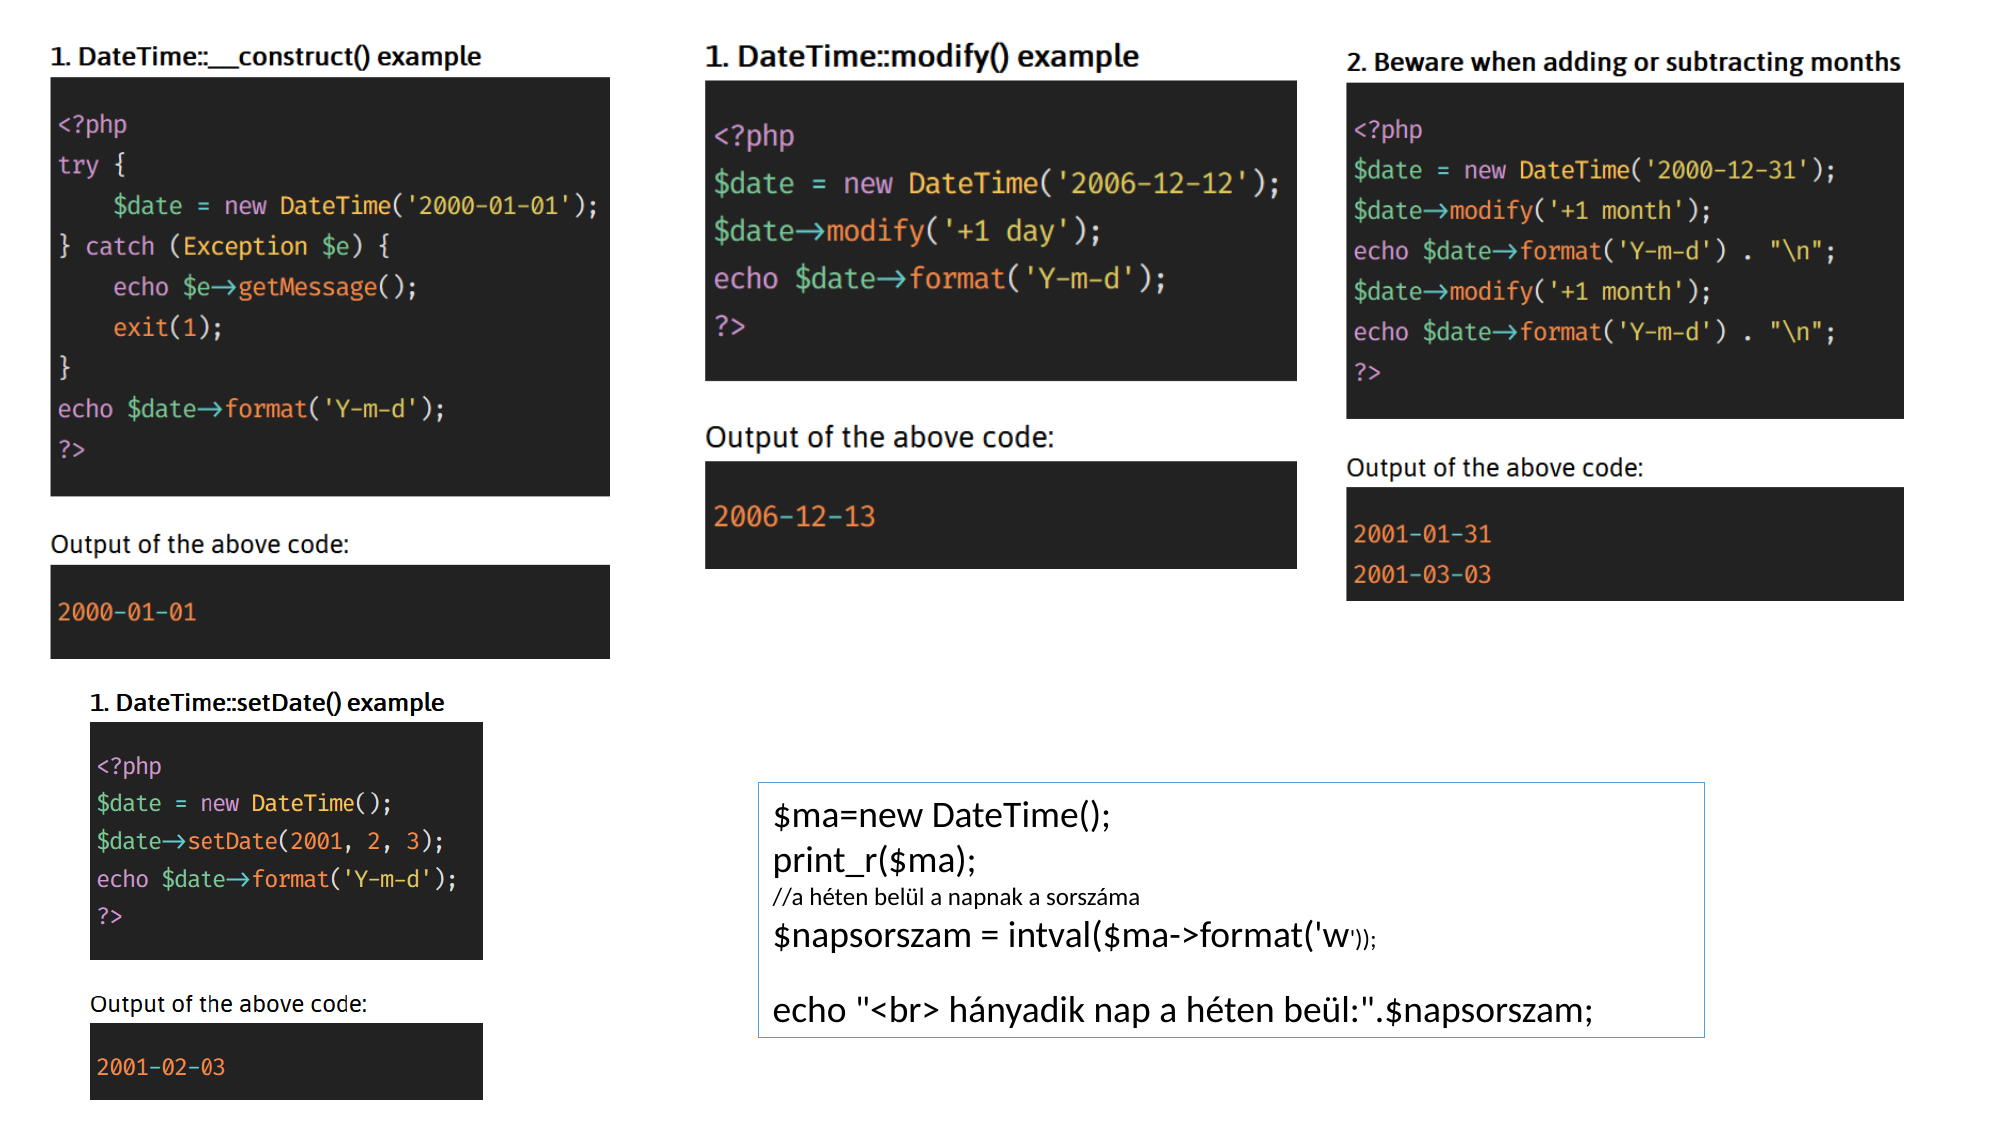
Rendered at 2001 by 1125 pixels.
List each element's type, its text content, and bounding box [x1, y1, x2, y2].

picture [73, 691, 483, 1100]
picture [688, 28, 1297, 569]
picture [1339, 38, 1904, 601]
text_box $ma=new DateTime(); print_r($ma); //a héten belül a napnak a sorszáma $napsorszam = intval($ma->format('w')); echo "<br> hányadik nap a héten beül:".$napsorszam; [758, 782, 1705, 1038]
picture [42, 28, 610, 659]
